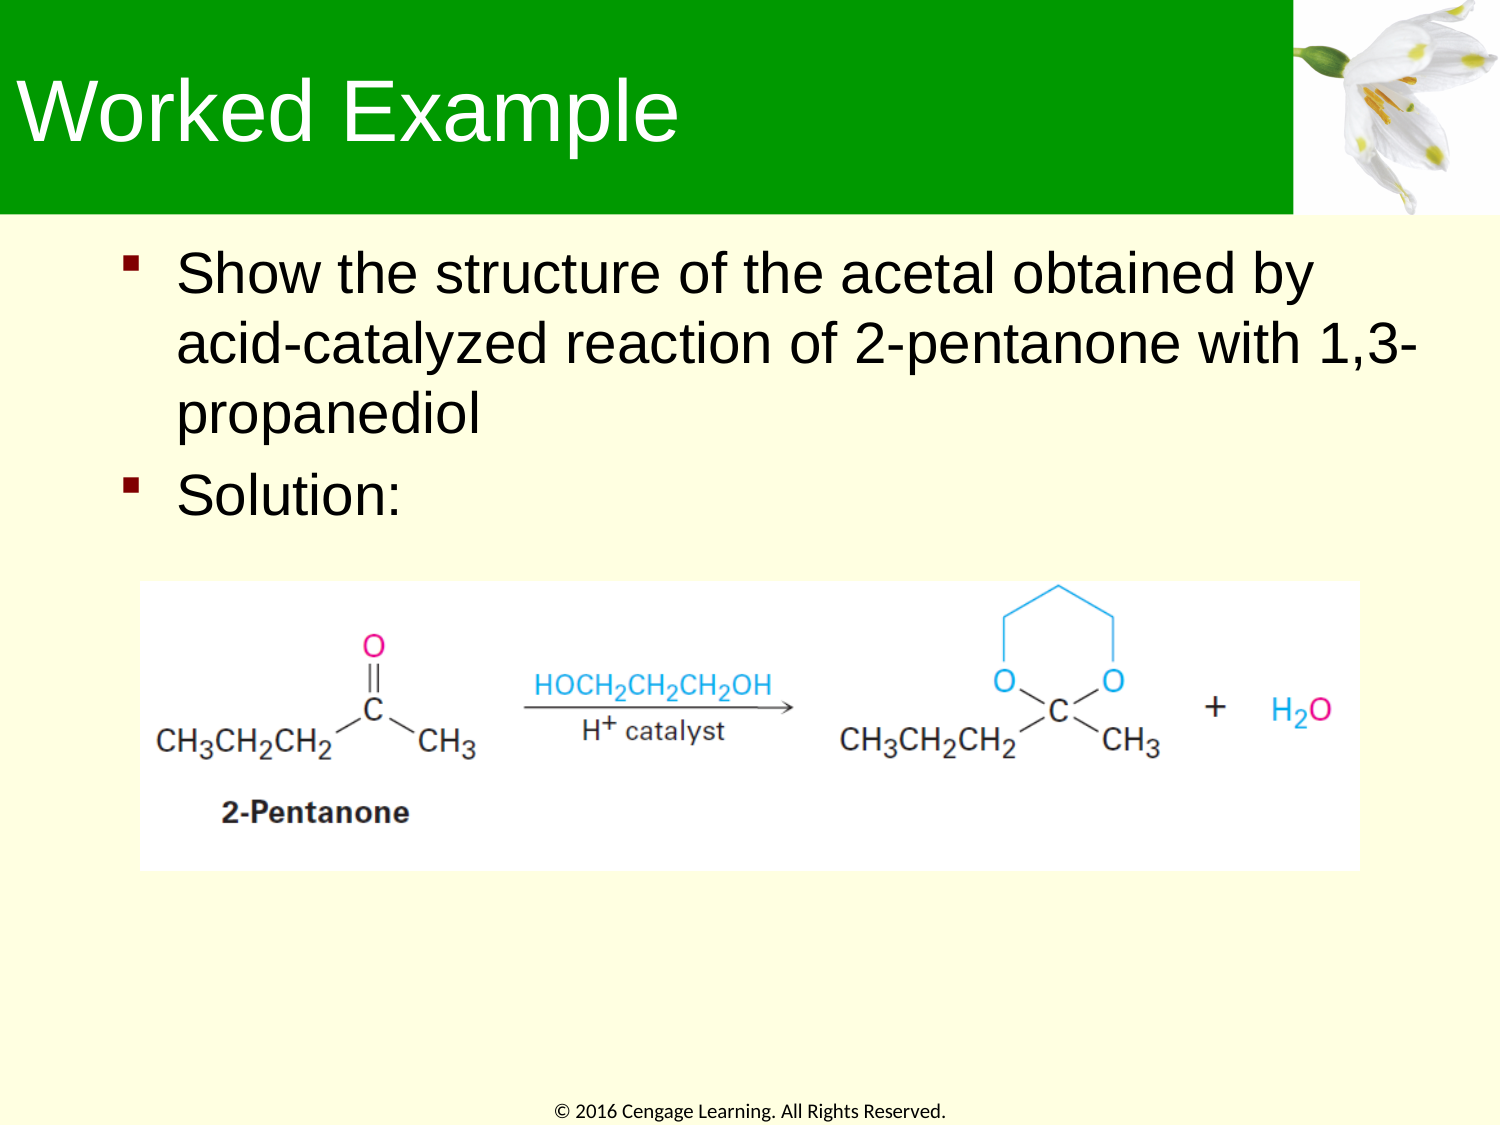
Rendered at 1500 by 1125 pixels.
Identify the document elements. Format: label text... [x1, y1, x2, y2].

list Show the structure of the acetal obtained by acid-catalyzed reaction of 2-pentanone with 1,3-propanediol Solution: [103, 227, 1450, 1065]
picture [1293, 0, 1500, 215]
title Worked Example [0, 0, 1288, 213]
picture [140, 581, 1360, 872]
